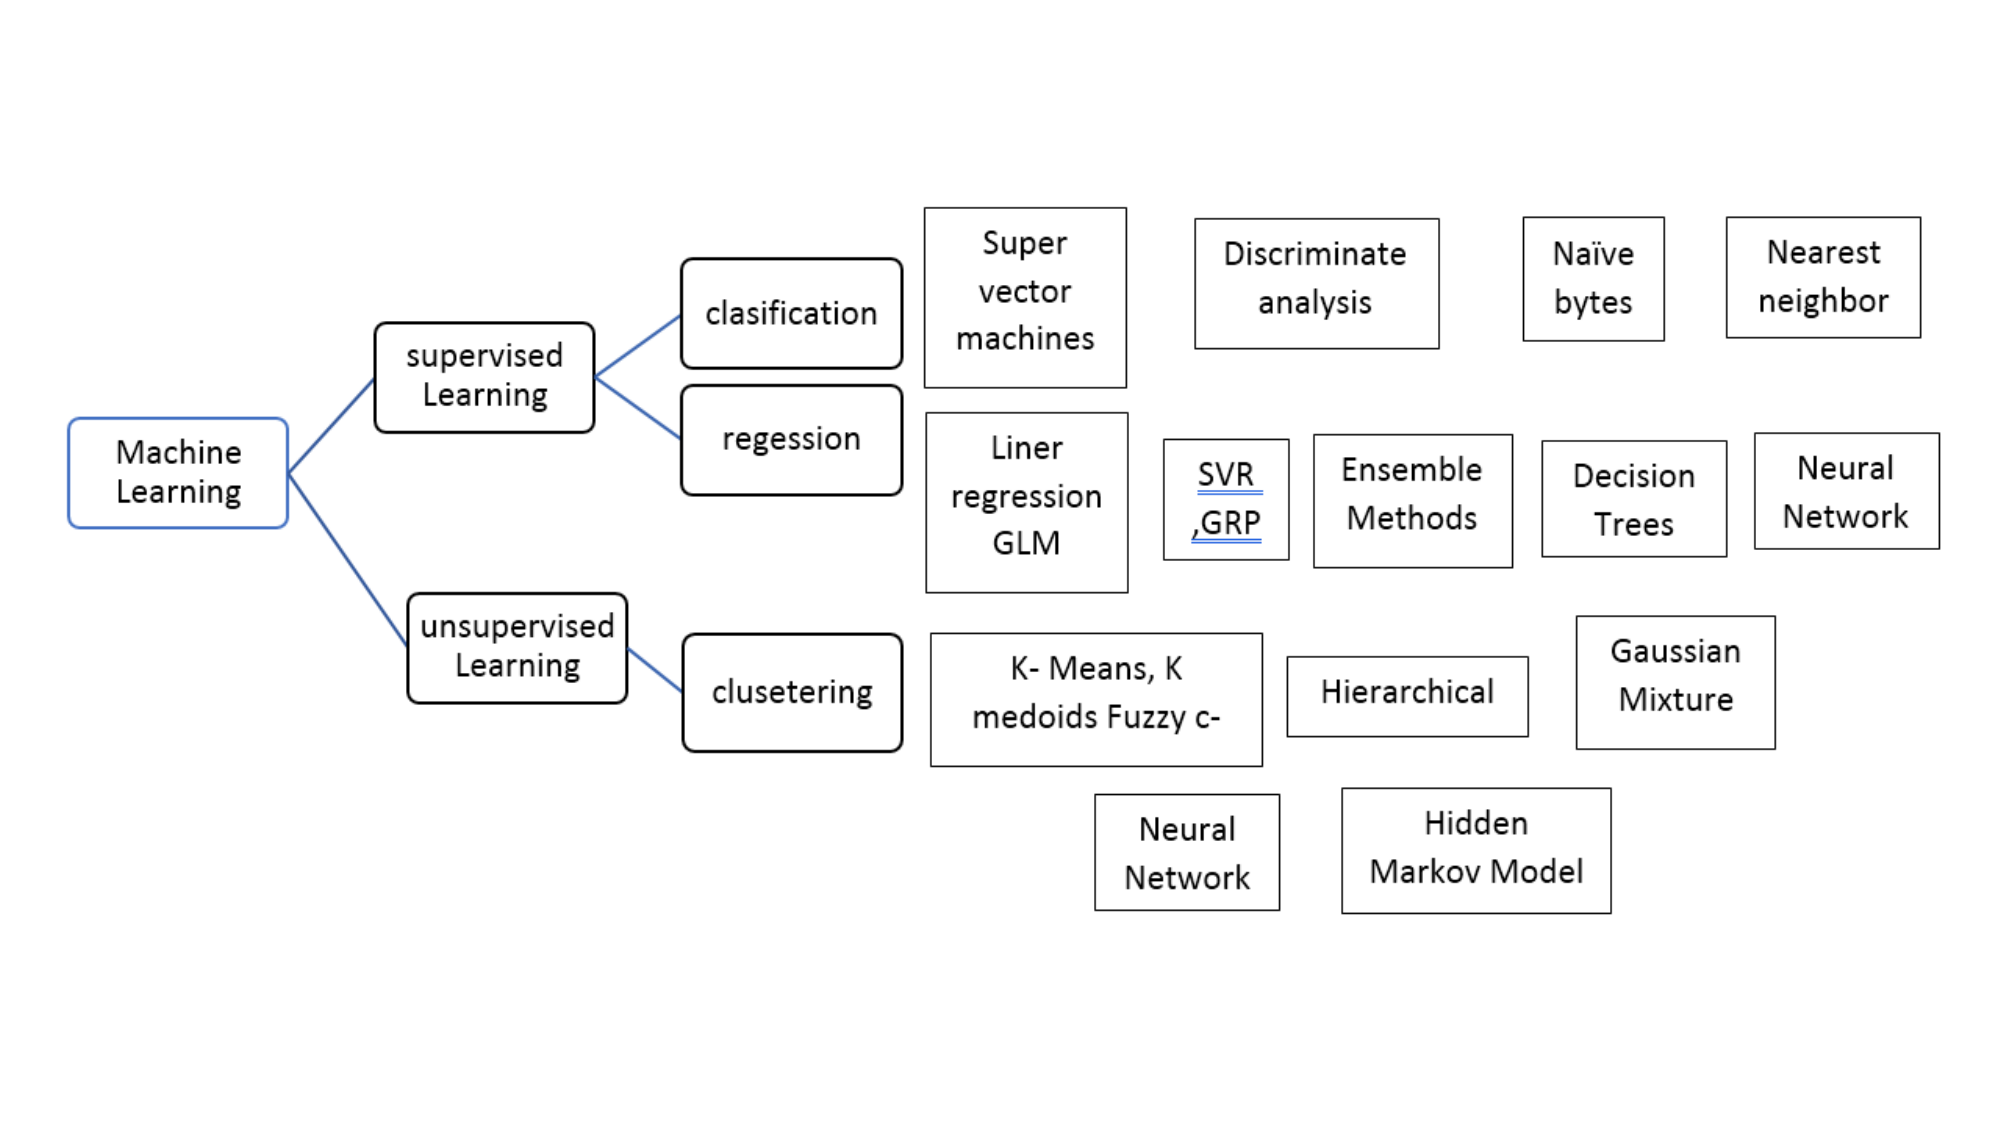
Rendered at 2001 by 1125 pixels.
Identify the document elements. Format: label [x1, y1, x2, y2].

picture [47, 198, 1953, 927]
